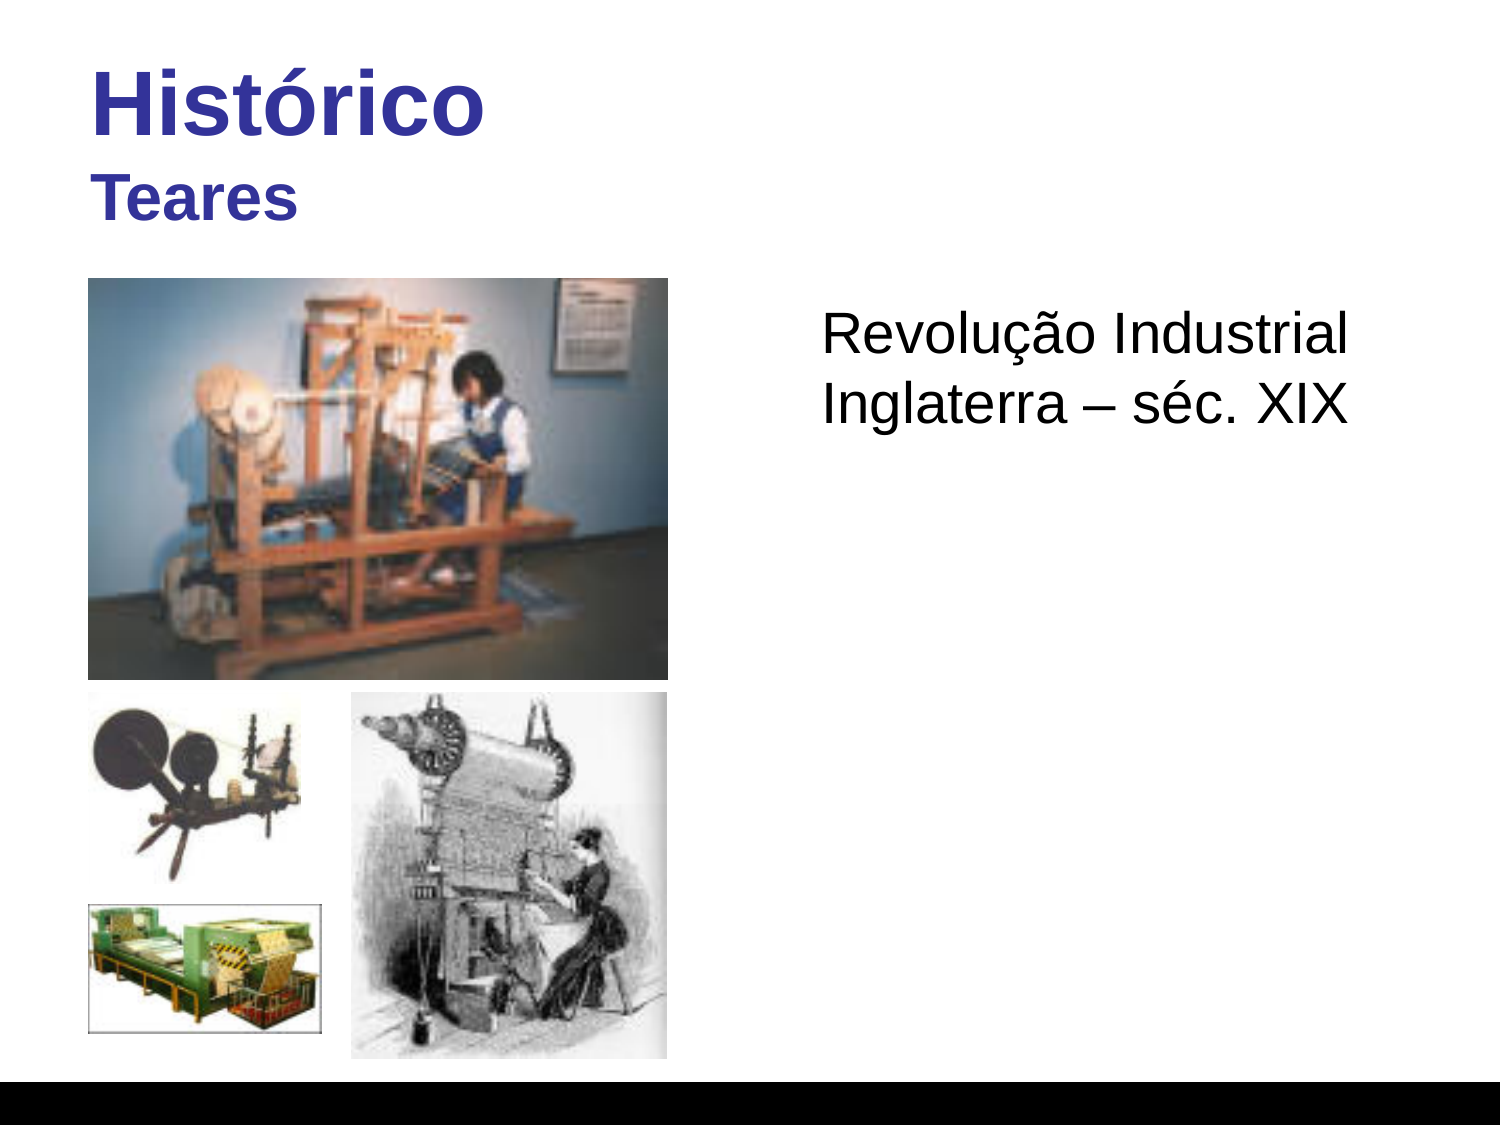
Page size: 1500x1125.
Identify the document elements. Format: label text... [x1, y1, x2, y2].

title Histórico Teares [75, 45, 1425, 233]
picture [88, 278, 668, 680]
picture [88, 692, 301, 885]
picture [350, 692, 667, 1059]
text_box Revolução Industrial Inglaterra – séc. XIX [806, 287, 1366, 443]
picture [88, 904, 322, 1035]
